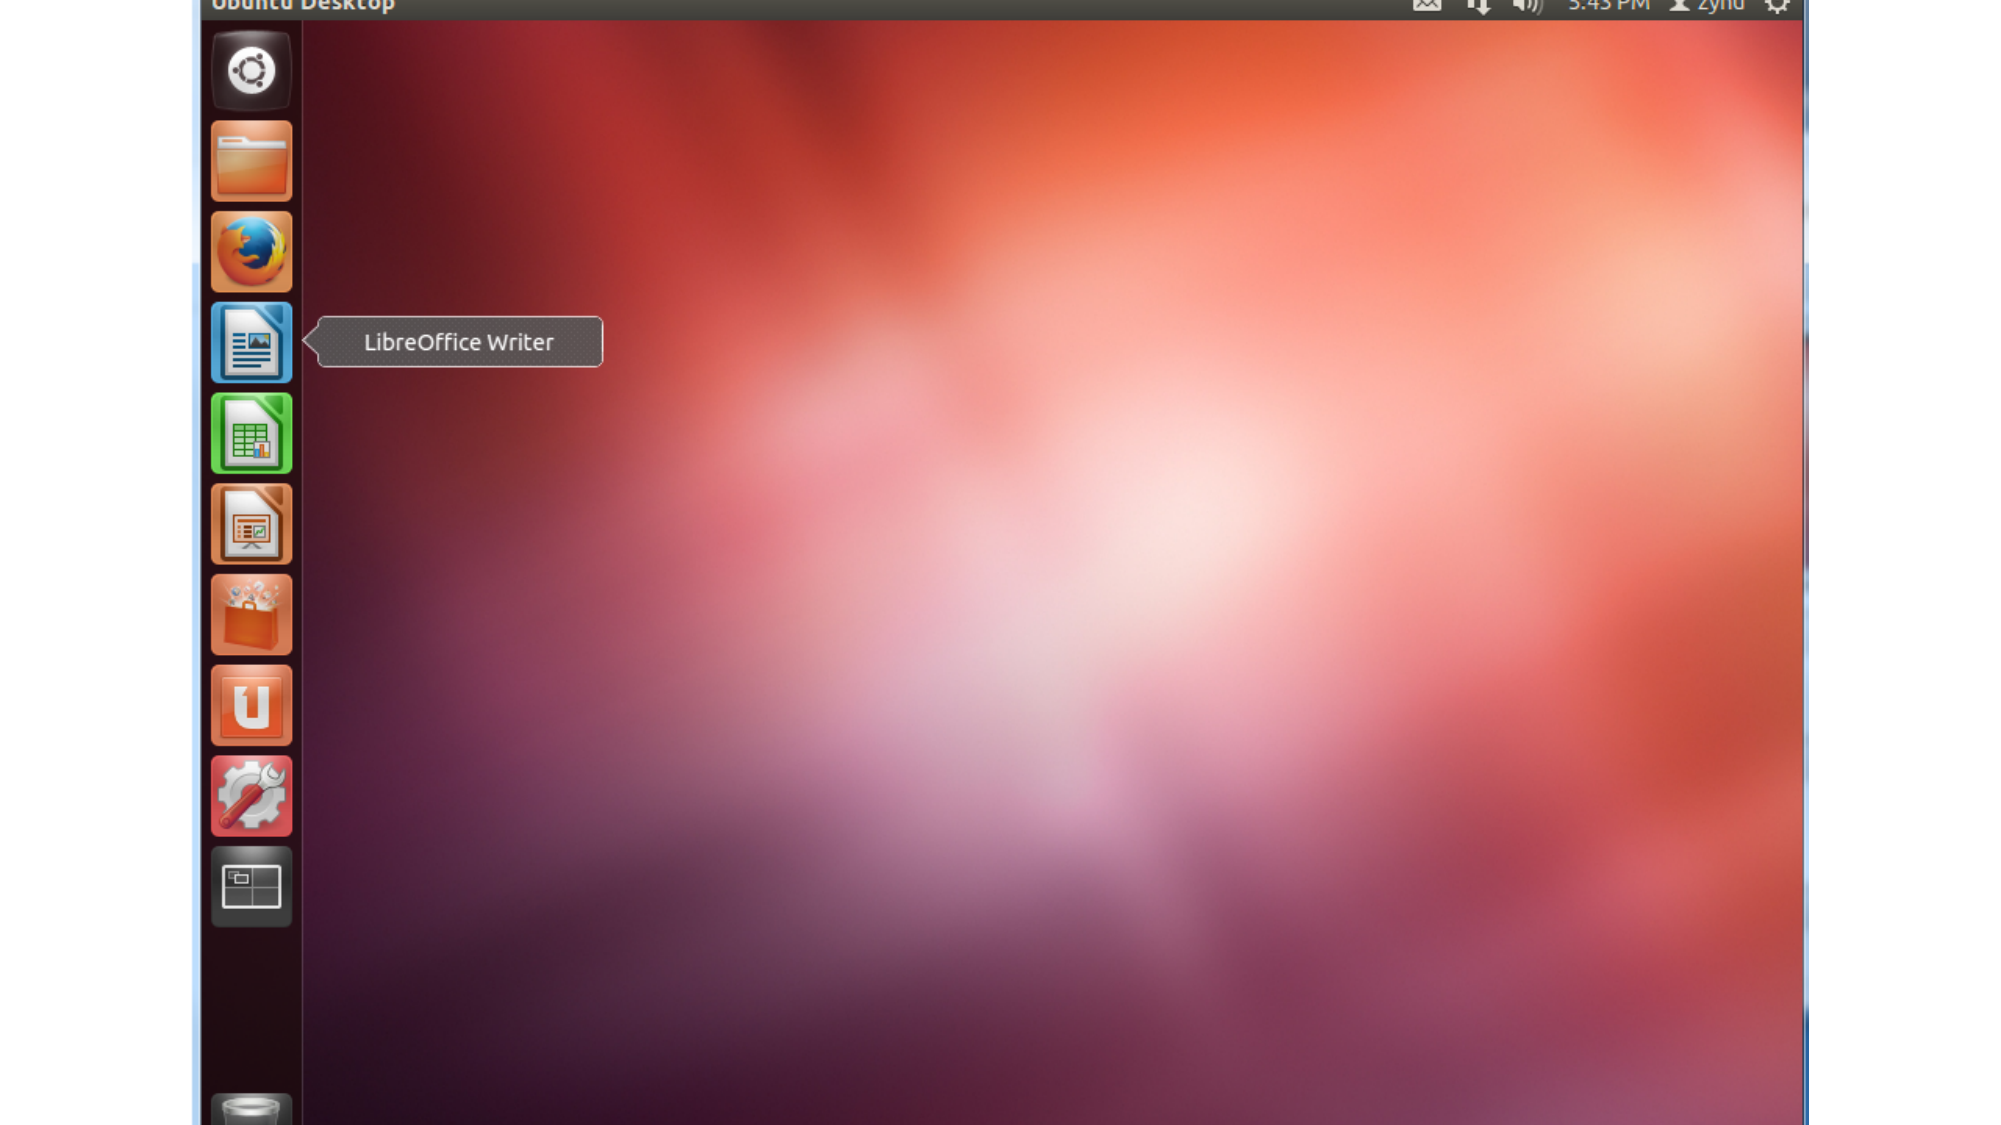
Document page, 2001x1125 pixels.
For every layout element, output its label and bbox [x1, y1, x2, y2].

picture [191, 0, 1809, 1125]
